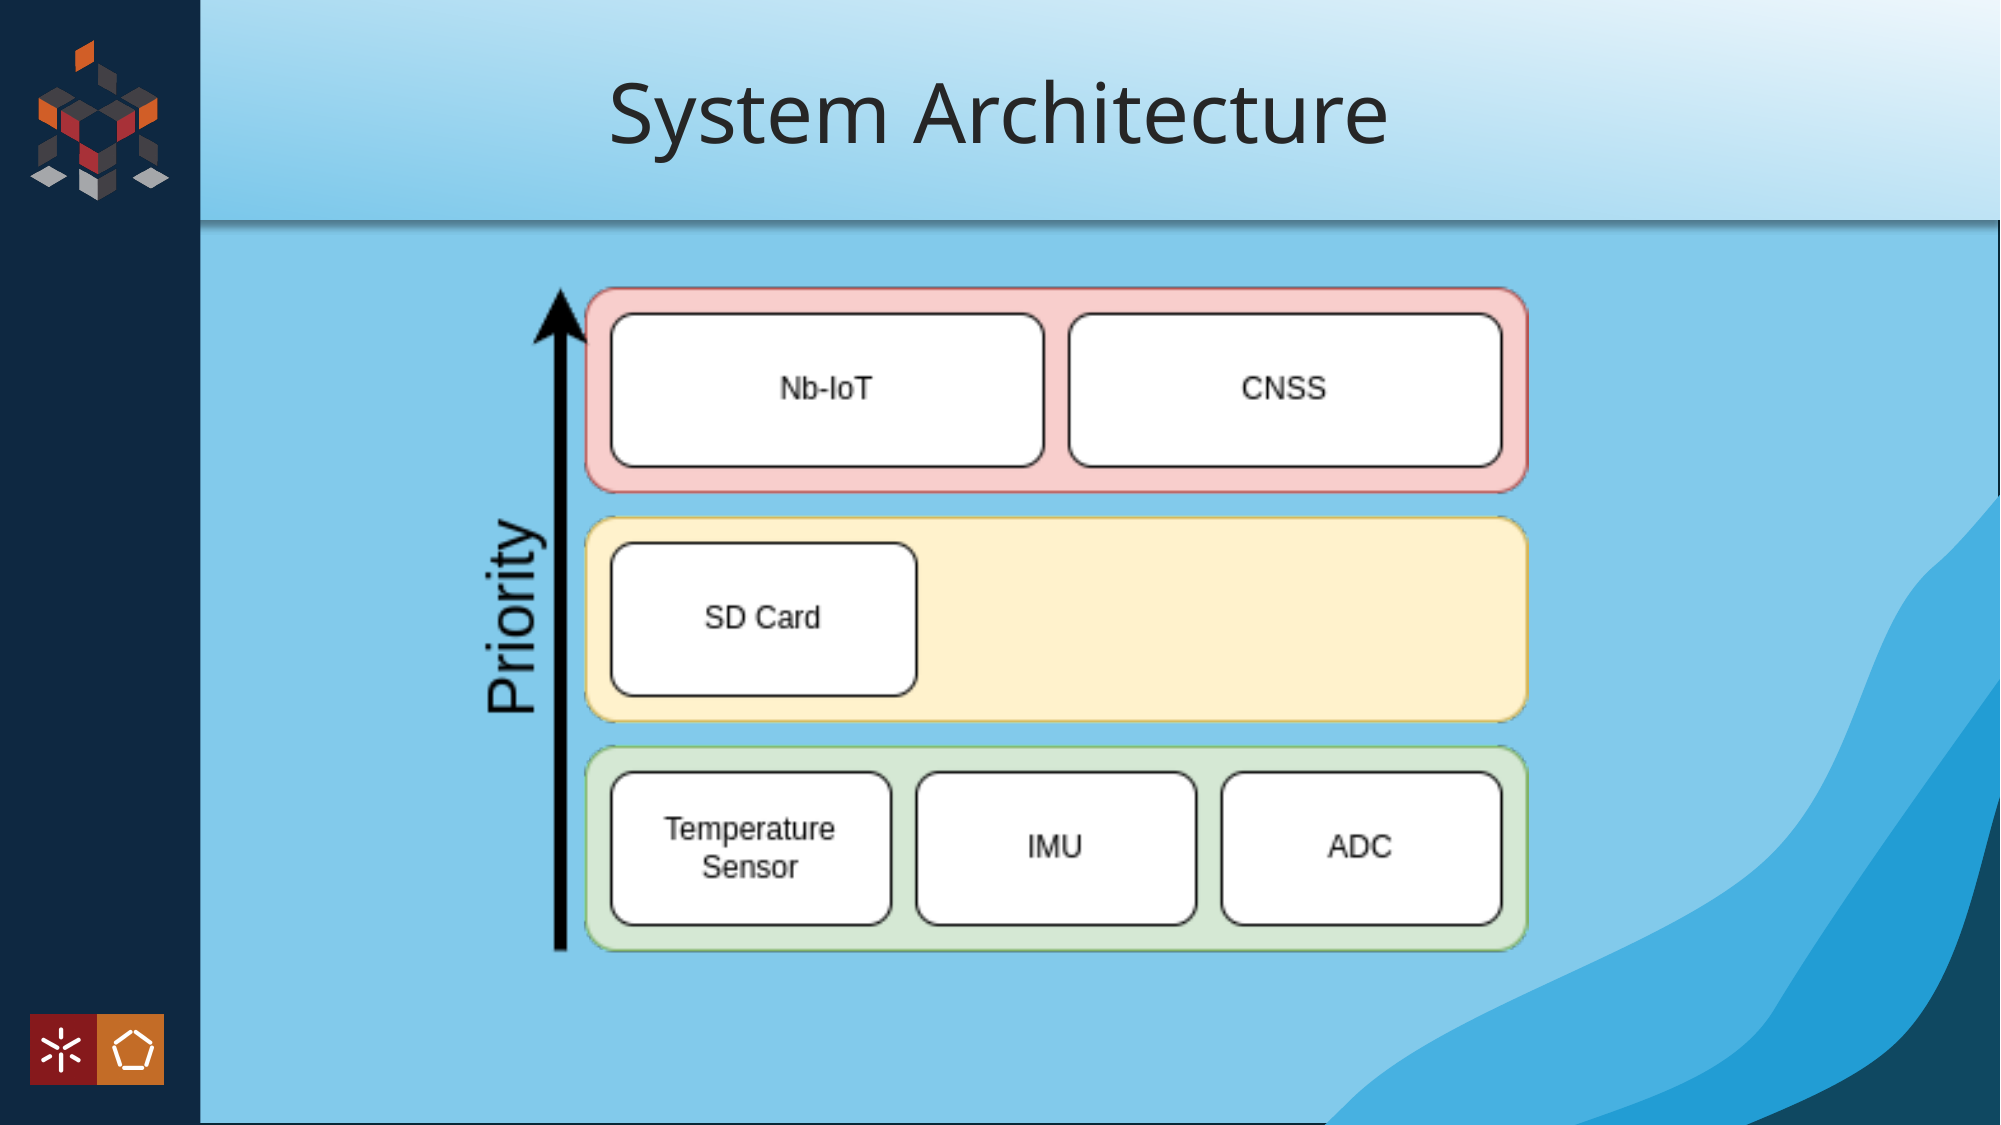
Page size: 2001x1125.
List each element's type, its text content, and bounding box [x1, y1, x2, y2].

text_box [991, 355, 2000, 1125]
text_box [201, 234, 2000, 1125]
text_box [0, 0, 201, 1125]
picture [30, 39, 177, 206]
picture [30, 1014, 164, 1085]
picture [471, 265, 1529, 978]
text_box System Architecture [201, 0, 2000, 220]
